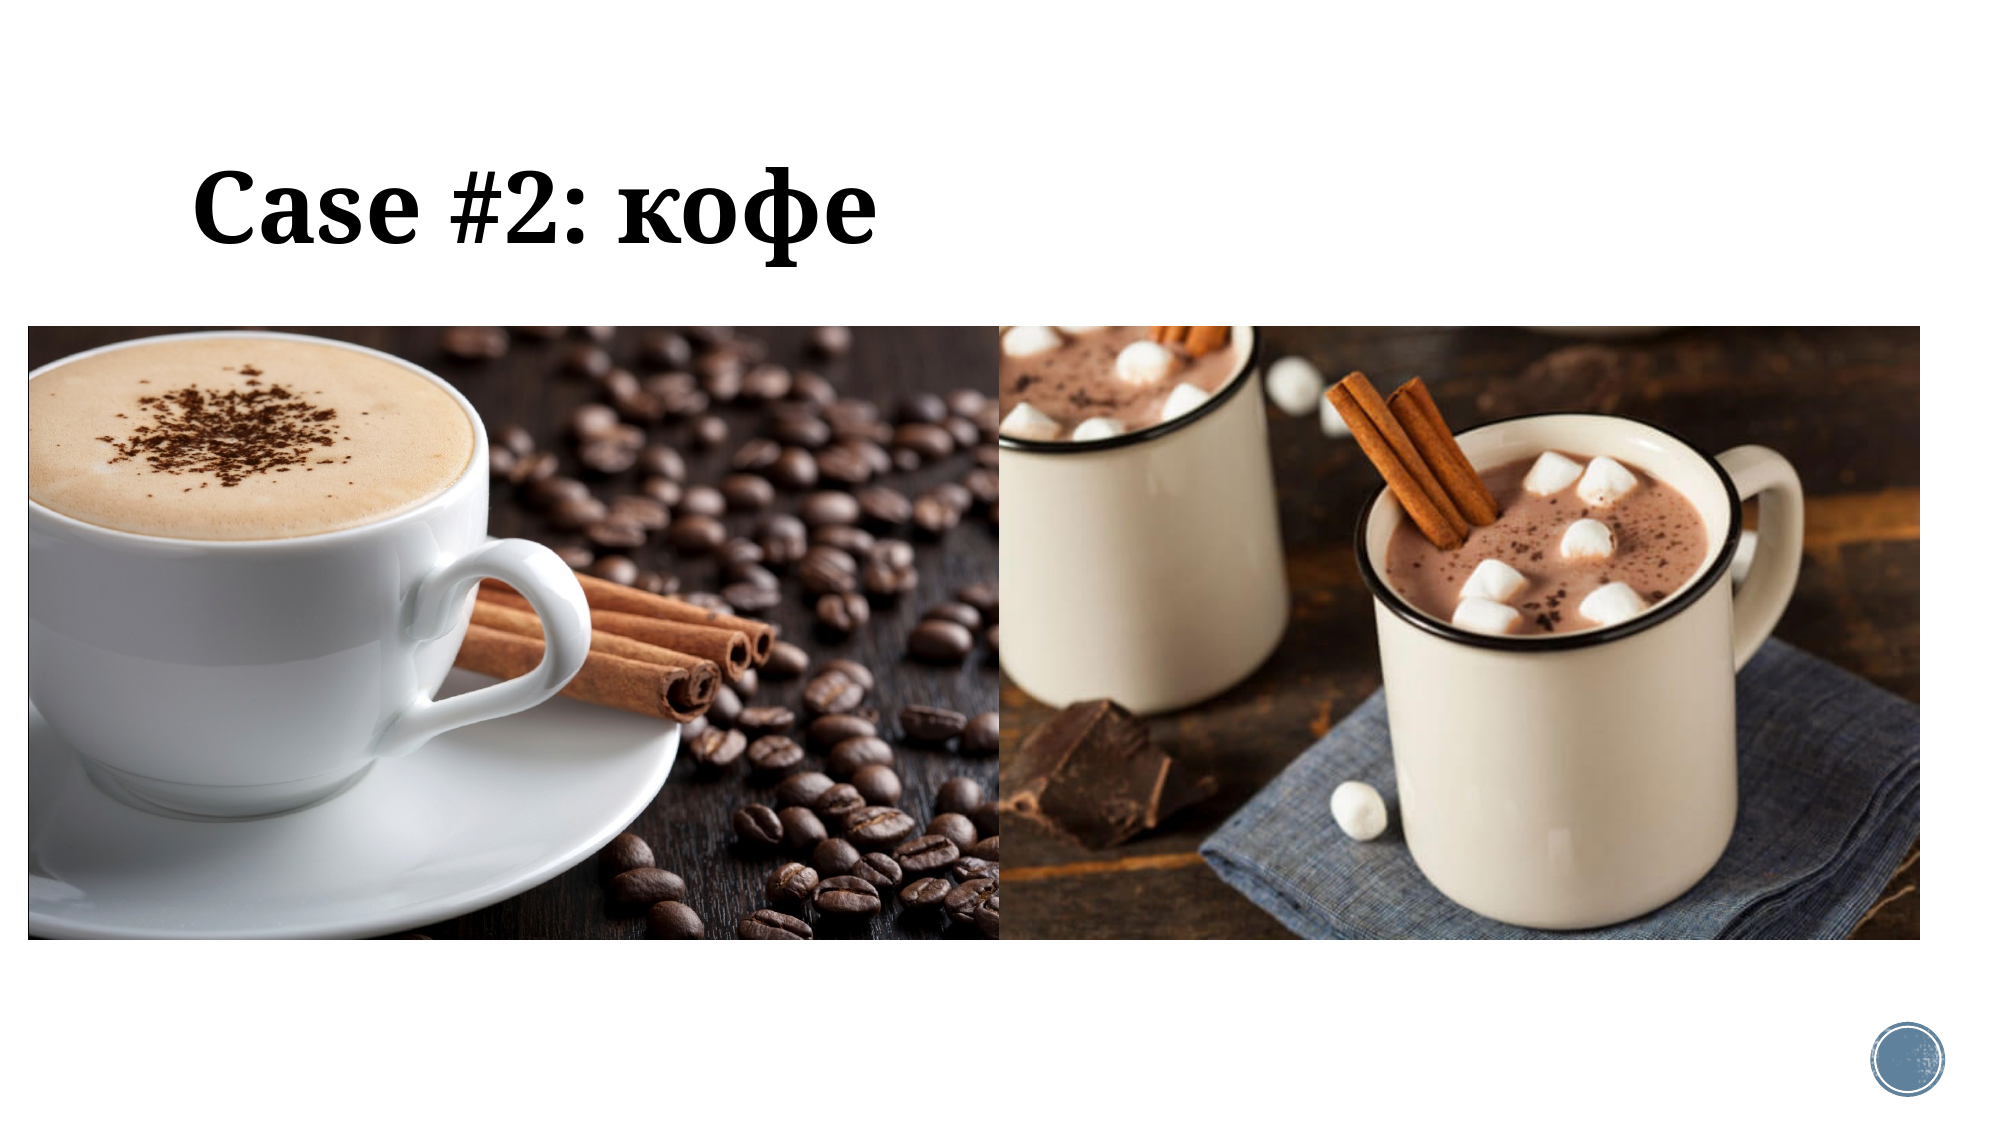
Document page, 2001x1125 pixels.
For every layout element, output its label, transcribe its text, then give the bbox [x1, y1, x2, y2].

title Case #2: кофе [175, 79, 1826, 326]
picture [28, 326, 1920, 940]
